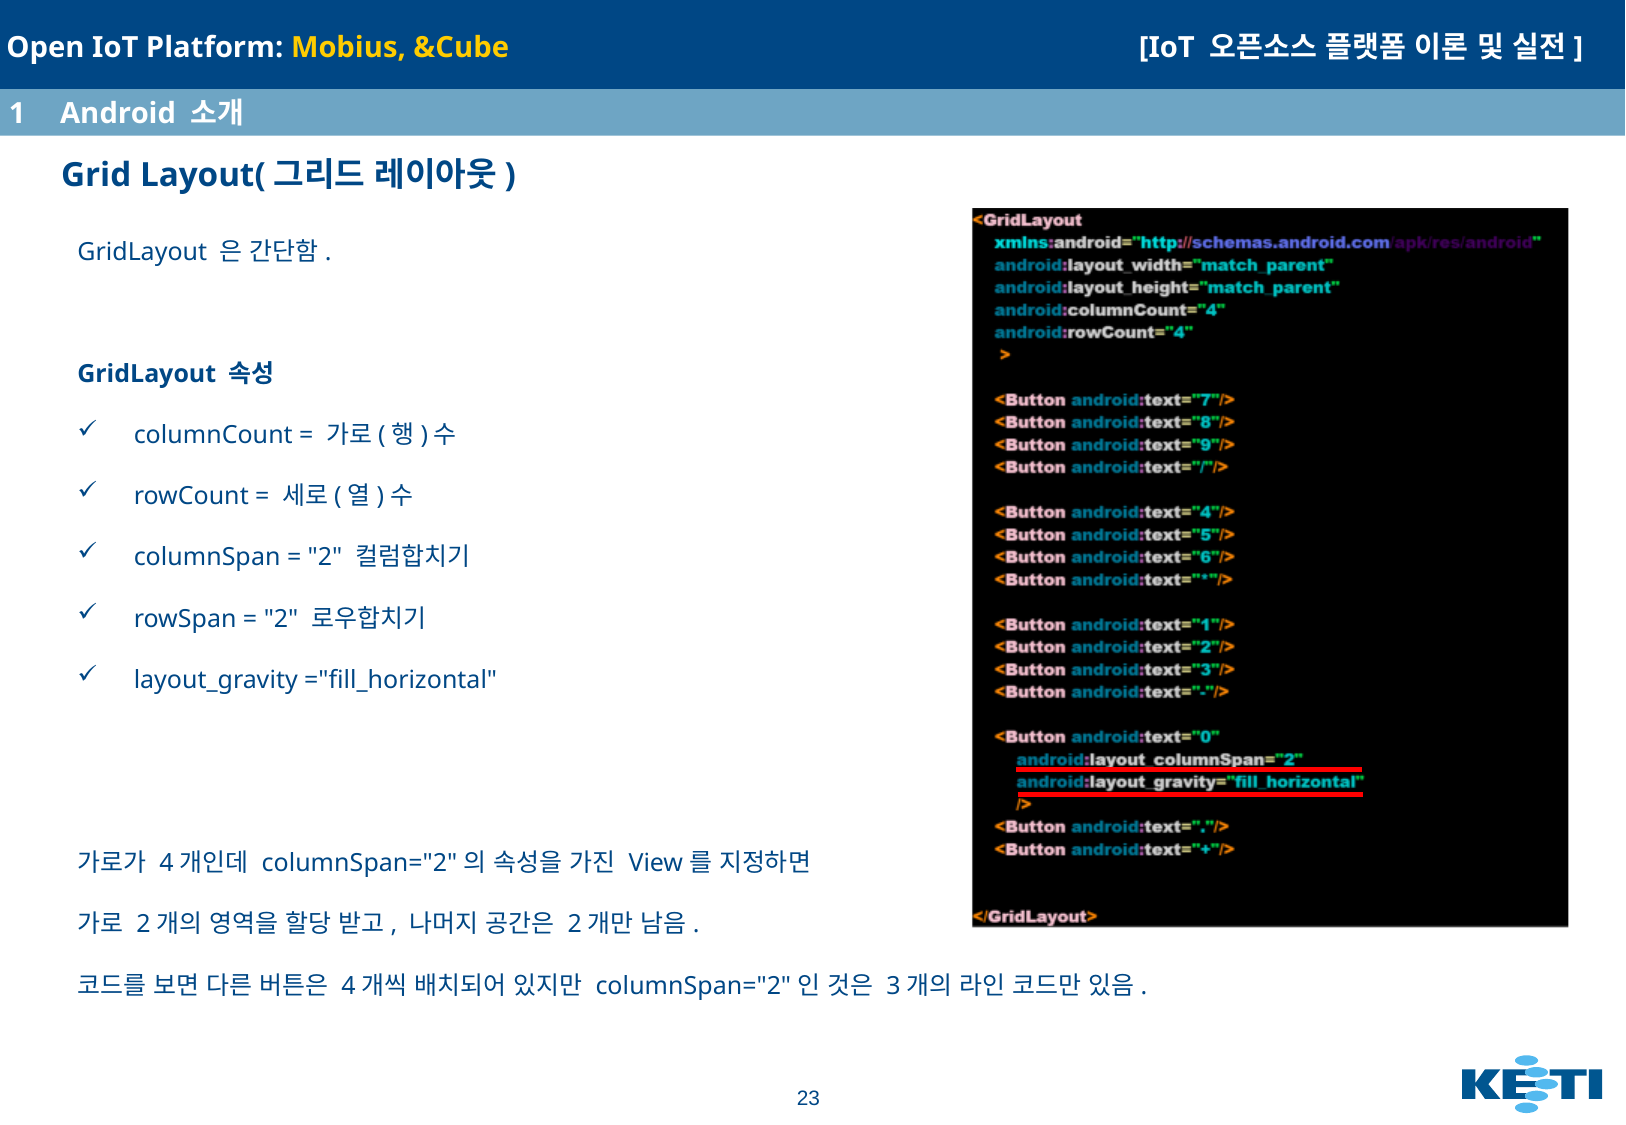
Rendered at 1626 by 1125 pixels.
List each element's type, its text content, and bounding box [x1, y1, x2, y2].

text_box 1 Android 소개 [0, 94, 1575, 130]
picture [971, 207, 1569, 929]
title Grid Layout(그리드 레이아웃) [61, 152, 1563, 194]
list GridLayout 은 간단함. GridLayout 속성 columnCount = 가로(행)수 rowCount = 세로(열)수 columnSpan = "2" 컬럼합치기 rowSpan = "2" 로우합치기 layout_gravity ="fill_horizontal" 가로가 4개인데 columnSpan="2"의 속성을 가진 View를 지정하면 가로 2개의 영역을 할당 받고, 나머지 공간은 2개만 남음. 코드를 보면 다른 버튼은 4개씩 배치되어 있지만 columnSpan="2"인 것은 3개의 라인 코드만 있음. [62, 219, 1563, 1050]
